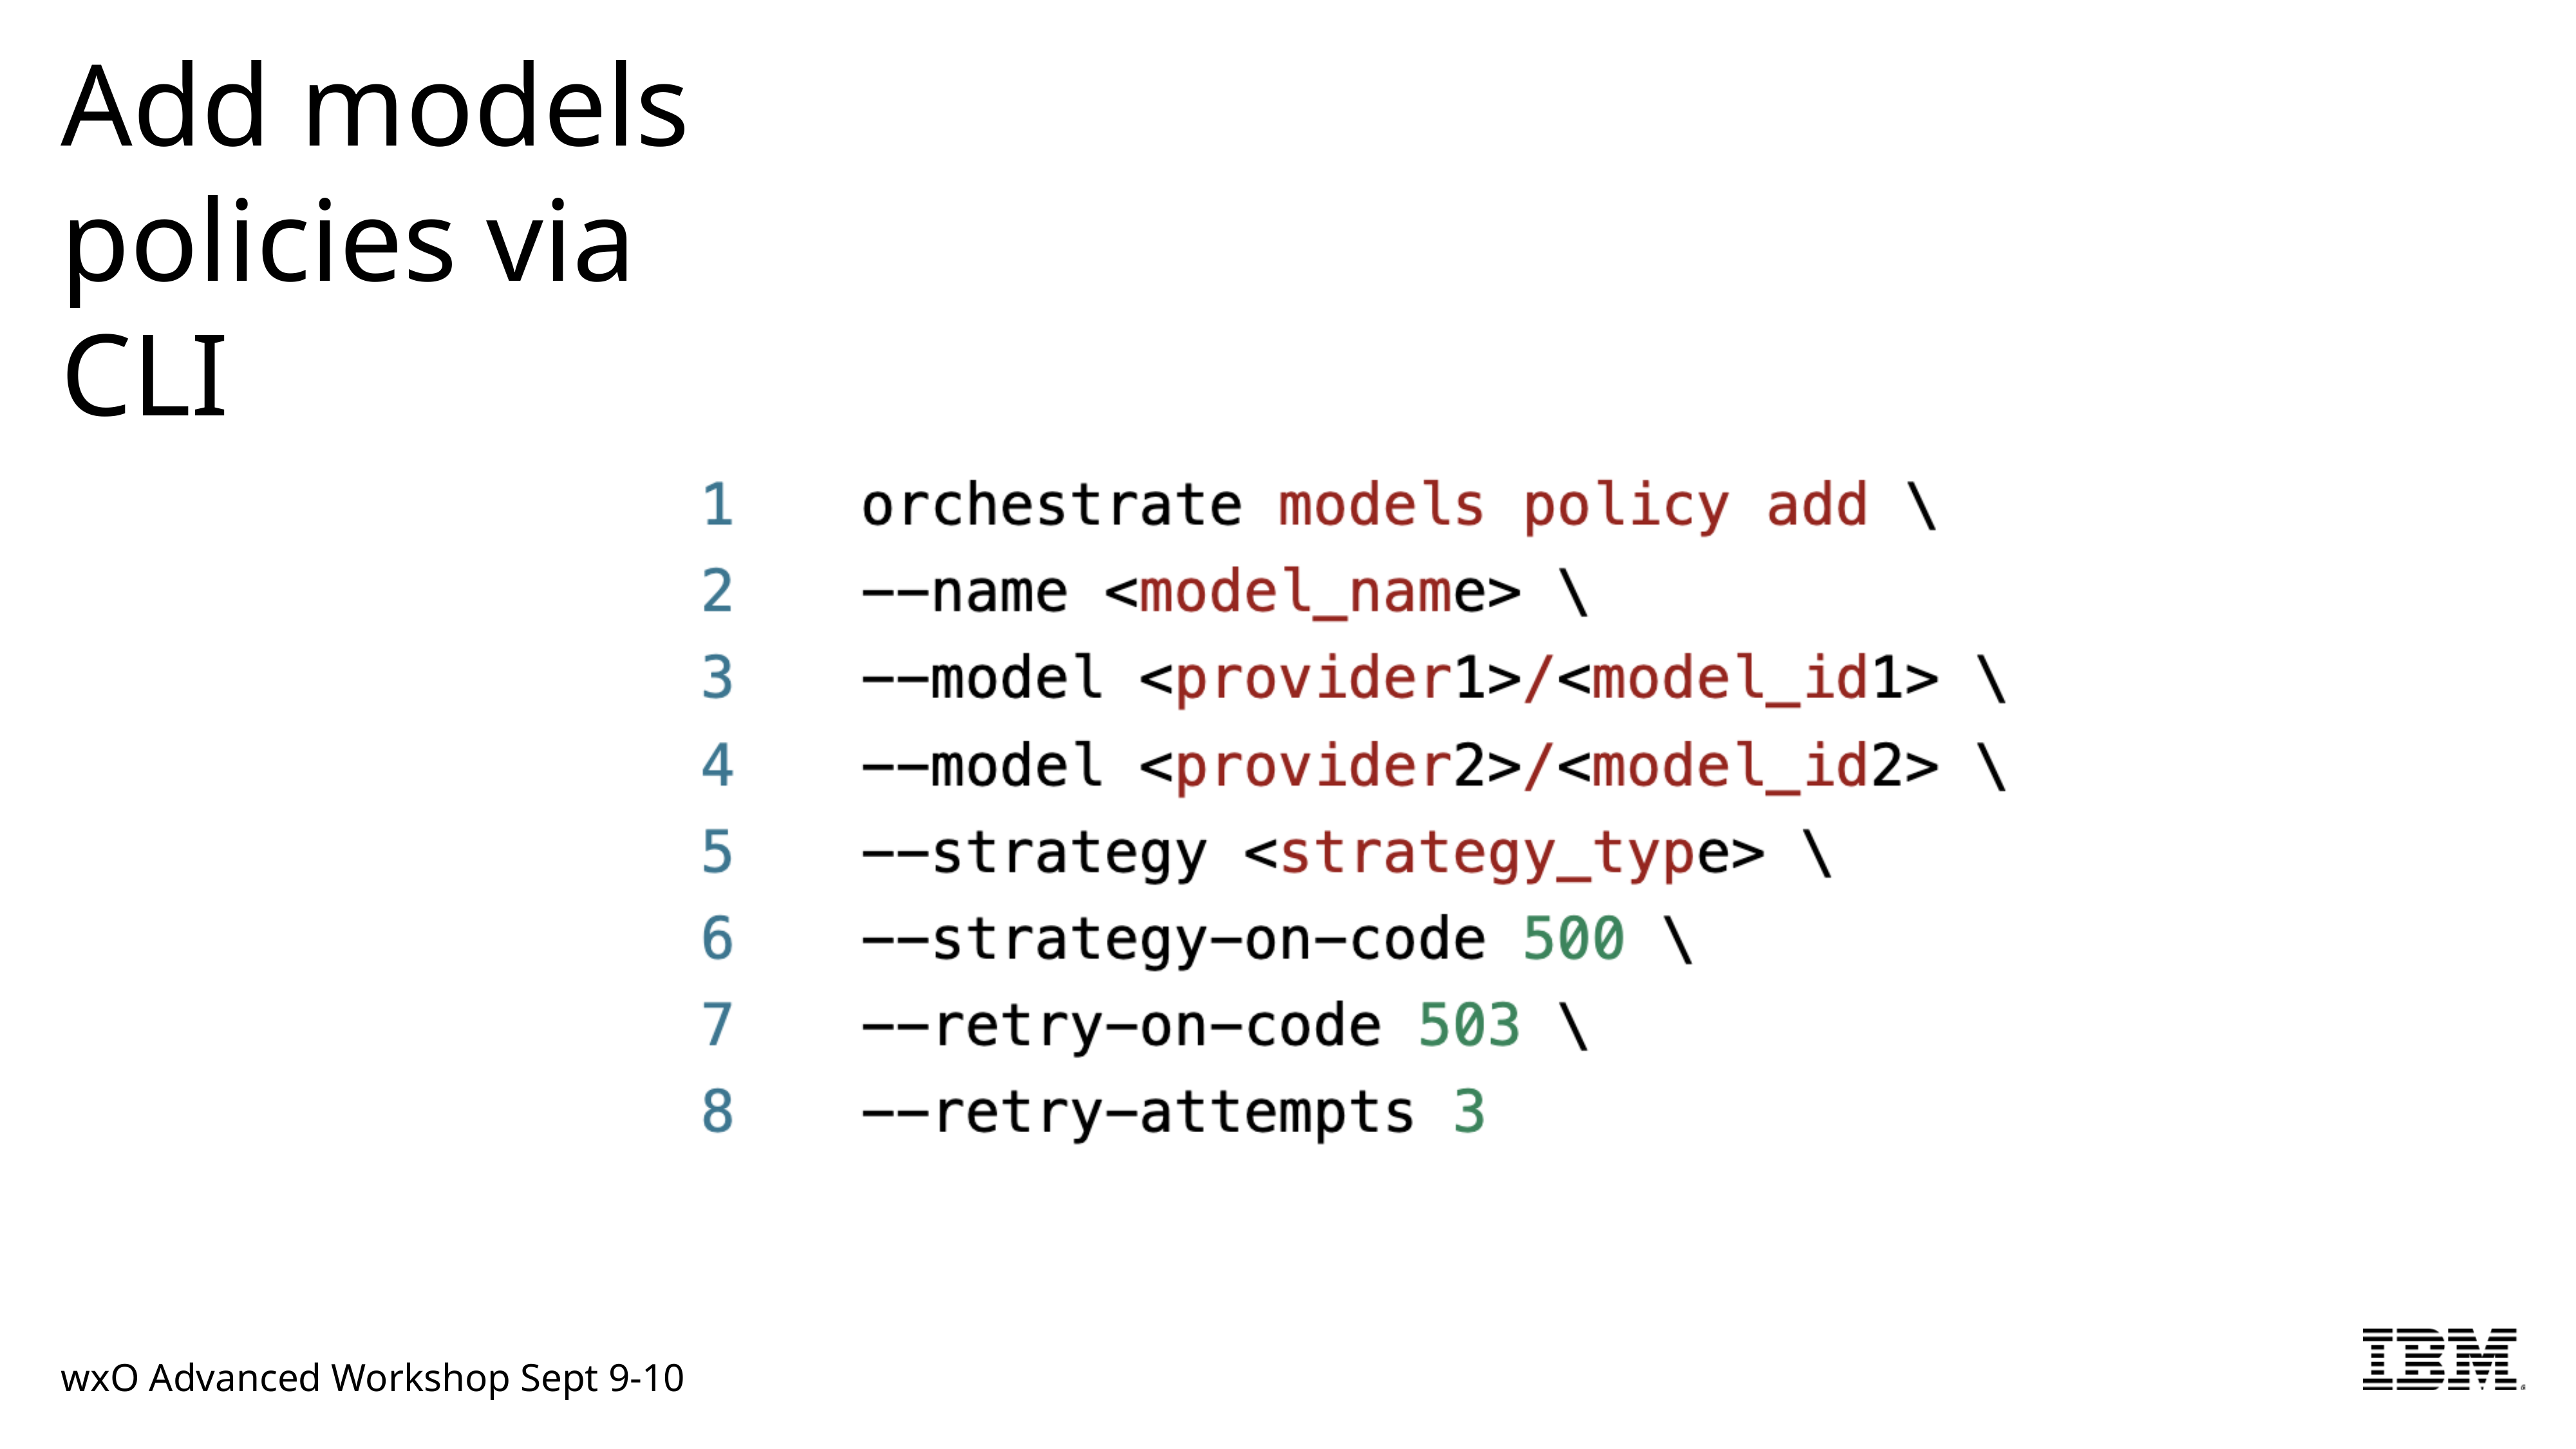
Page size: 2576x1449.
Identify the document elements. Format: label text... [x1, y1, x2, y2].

picture [643, 448, 2096, 1166]
title Add models policies via CLI [60, 32, 804, 1128]
list wxO Advanced Workshop Sept 9-10 [60, 1318, 1227, 1399]
